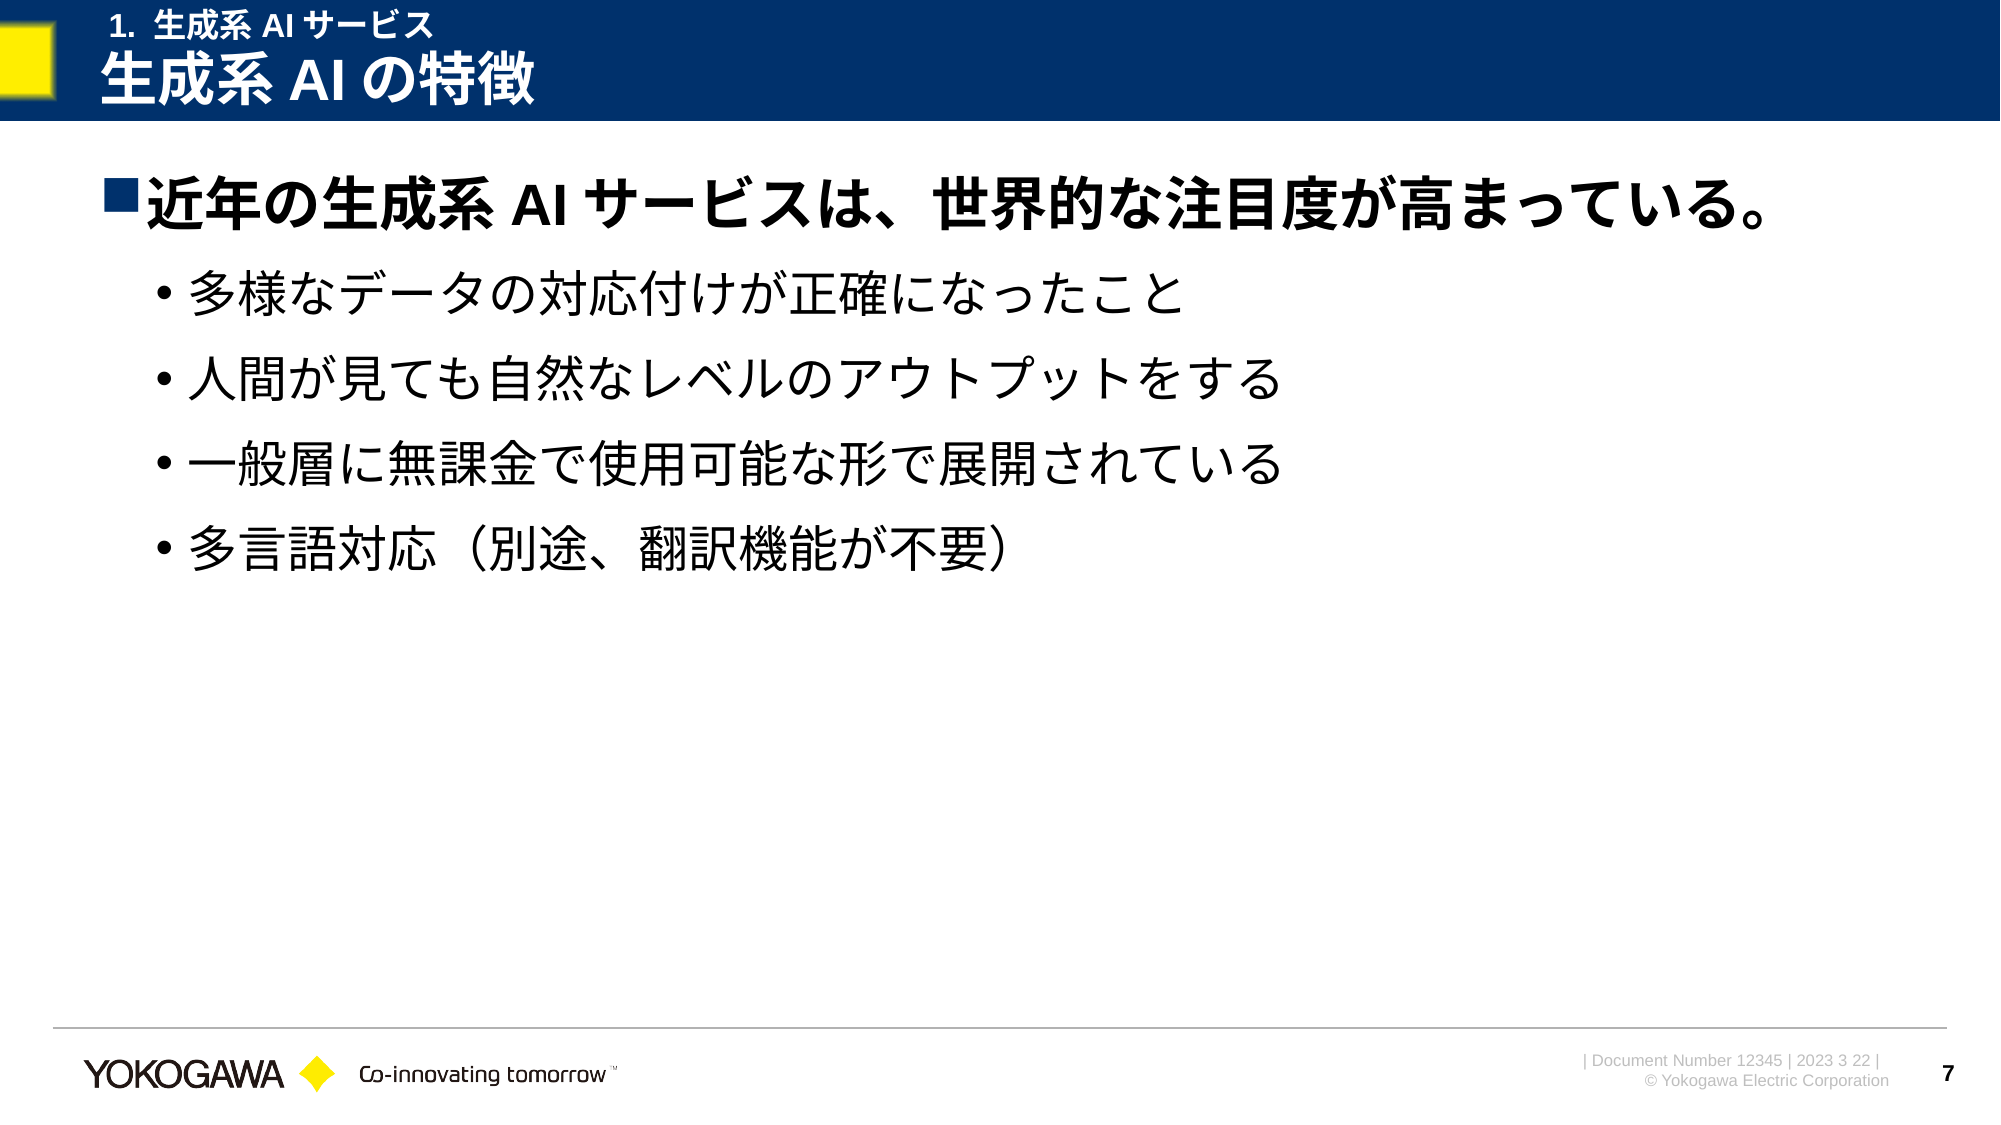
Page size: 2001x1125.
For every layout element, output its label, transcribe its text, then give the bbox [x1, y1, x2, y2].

slide_number 7 [1904, 1042, 1970, 1103]
picture [0, 6, 69, 115]
text_box 1. 生成系AIサービス [93, 0, 559, 52]
text_box 近年の生成系AIサービスは、世界的な注目度が高まっている。 多様なデータの対応付けが正確になったこと 人間が見ても自然なレベルのアウトプットをする 一般層に無課金で使用可能な形で展開されている 多言語対応（別途、翻訳機能が不要） [84, 167, 1955, 640]
picture [83, 1055, 617, 1093]
title 生成系AIの特徴 [84, 39, 1955, 125]
